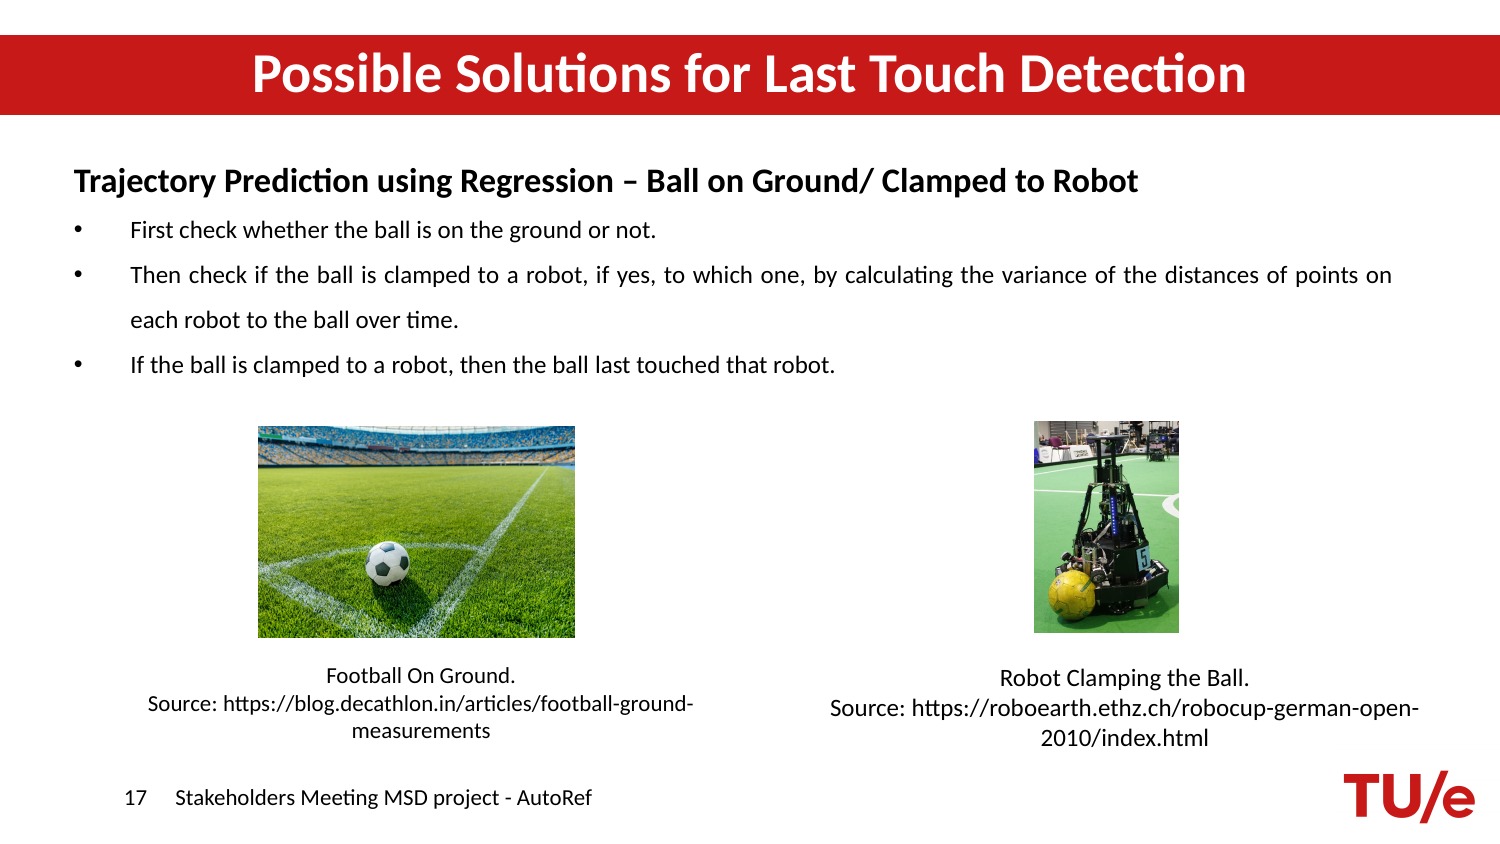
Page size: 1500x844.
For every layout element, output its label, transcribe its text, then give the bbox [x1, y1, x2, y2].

text_box Robot Clamping the Ball. Source: https://roboearth.ethz.ch/robocup-german-open-2010/index.html [801, 653, 1450, 759]
footer Stakeholders Meeting MSD project - AutoRef [175, 748, 1331, 844]
text_box [0, 35, 1500, 47]
picture [1338, 749, 1500, 844]
text_box Football On Ground. Source: https://blog.decathlon.in/articles/football-ground-measurements [95, 653, 747, 751]
picture [1034, 421, 1179, 633]
title Possible Solutions for Last Touch Detection [0, 47, 1500, 119]
list Trajectory Prediction using Regression – Ball on Ground/ Clamped to Robot First check whether the ball is on the ground or not. Then check if the ball is clamped to a robot, if yes, to which one, by calculating the variance of the distances of points on each robot to the ball over time. If the ball is clamped to a robot, then the ball last touched that robot. [74, 137, 1393, 768]
picture [258, 426, 575, 638]
slide_number 17 [0, 749, 175, 844]
